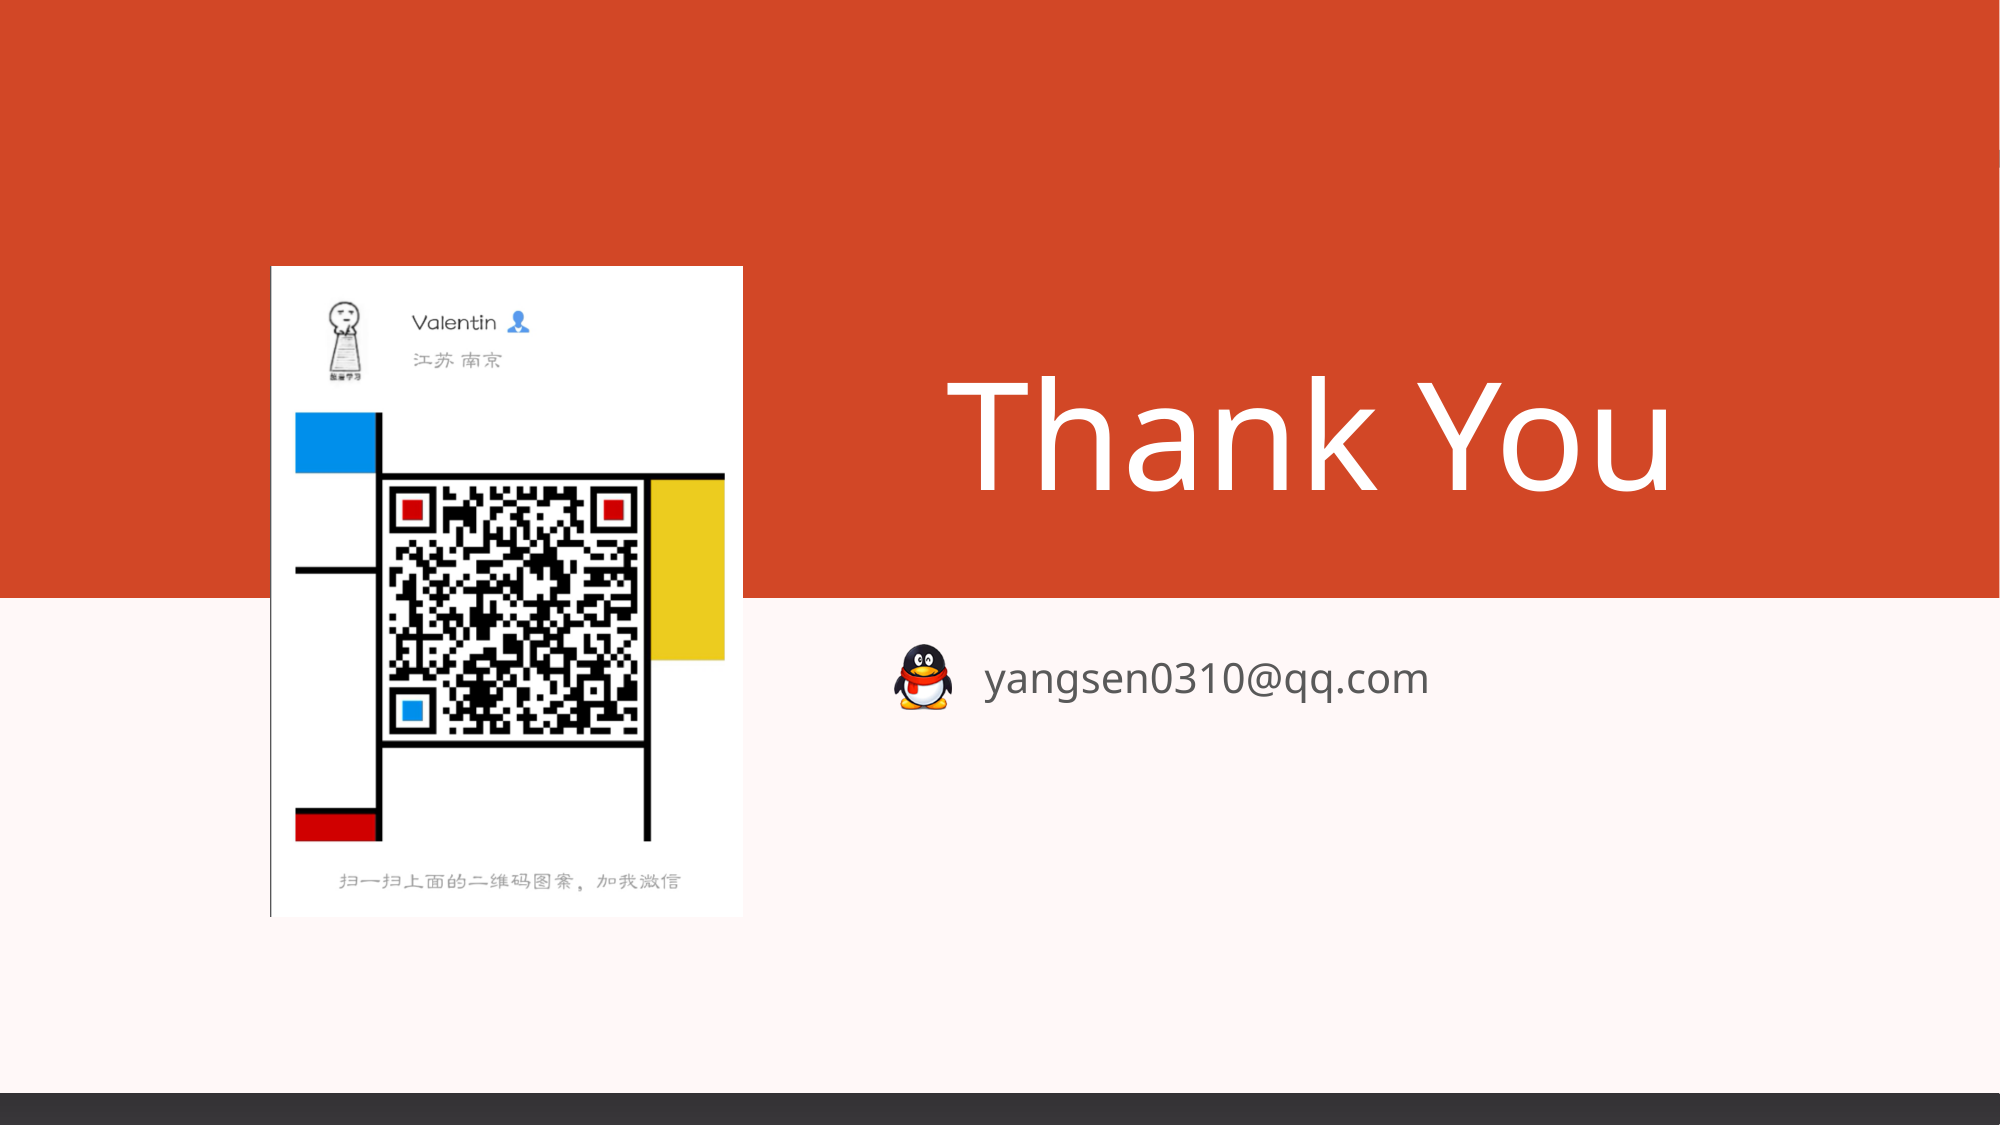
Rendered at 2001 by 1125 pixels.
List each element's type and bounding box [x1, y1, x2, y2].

picture [270, 266, 743, 917]
picture [894, 644, 952, 710]
